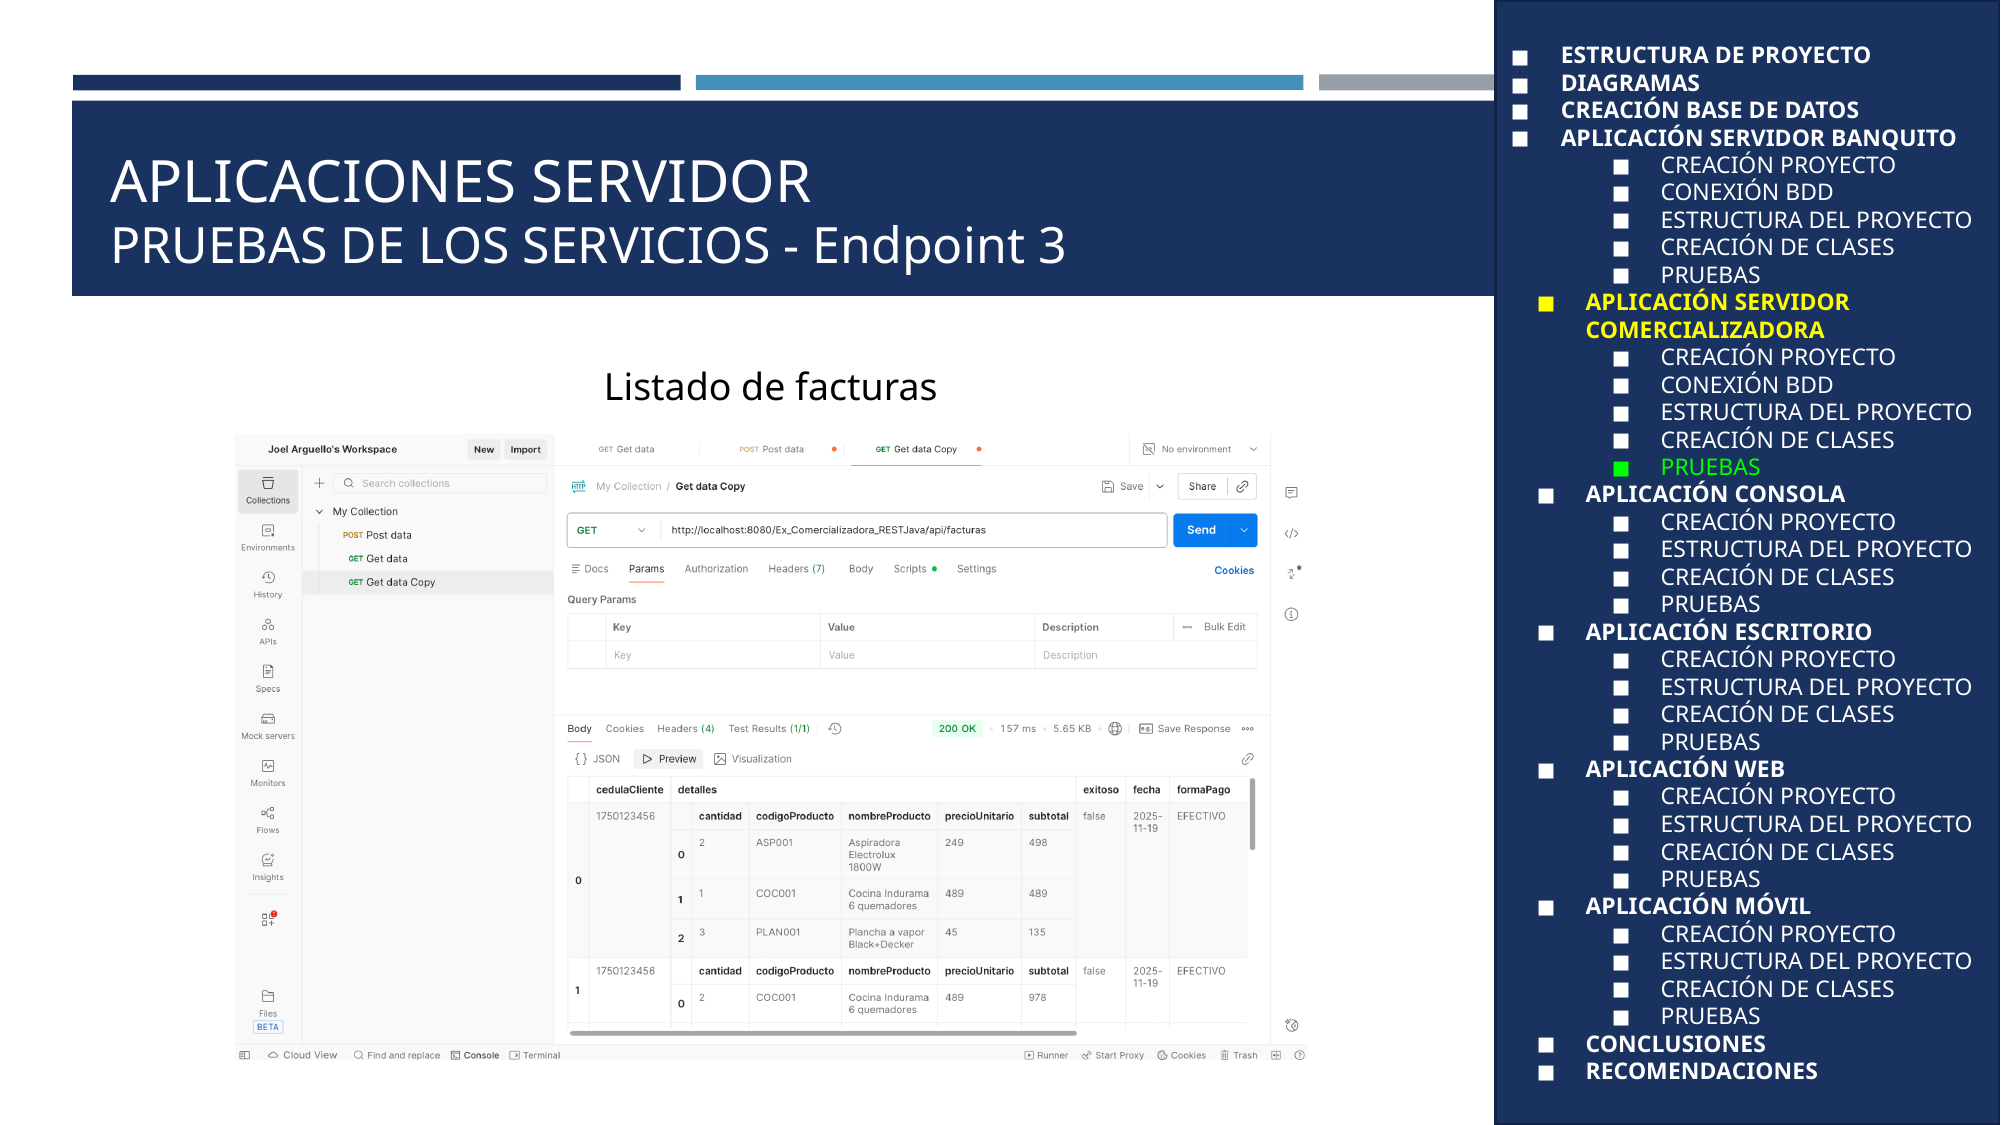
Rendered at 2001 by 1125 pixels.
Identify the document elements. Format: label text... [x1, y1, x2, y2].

picture [235, 434, 1307, 1060]
text_box ESTRUCTURA DE PROYECTO DIAGRAMAS CREACIÓN BASE DE DATOS APLICACIÓN SERVIDOR BANQUITO CREACIÓN PROYECTO CONEXIÓN BDD ESTRUCTURA DEL PROYECTO CREACIÓN DE CLASES PRUEBAS APLICACIÓN SERVIDOR COMERCIALIZADORA CREACIÓN PROYECTO CONEXIÓN BDD ESTRUCTURA DEL PROYECTO CREACIÓN DE CLASES PRUEBAS APLICACIÓN CONSOLA CREACIÓN PROYECTO ESTRUCTURA DEL PROYECTO CREACIÓN DE CLASES PRUEBAS APLICACIÓN ESCRITORIO CREACIÓN PROYECTO ESTRUCTURA DEL PROYECTO CREACIÓN DE CLASES PRUEBAS APLICACIÓN WEB CREACIÓN PROYECTO ESTRUCTURA DEL PROYECTO CREACIÓN DE CLASES PRUEBAS APLICACIÓN MÓVIL CREACIÓN PROYECTO ESTRUCTURA DEL PROYECTO CREACIÓN DE CLASES PRUEBAS CONCLUSIONES RECOMENDACIONES [1495, 0, 2000, 1125]
list Listado de facturas [75, 321, 1467, 450]
title APLICACIONES SERVIDOR PRUEBAS DE LOS SERVICIOS - Endpoint 3 [95, 115, 1486, 282]
